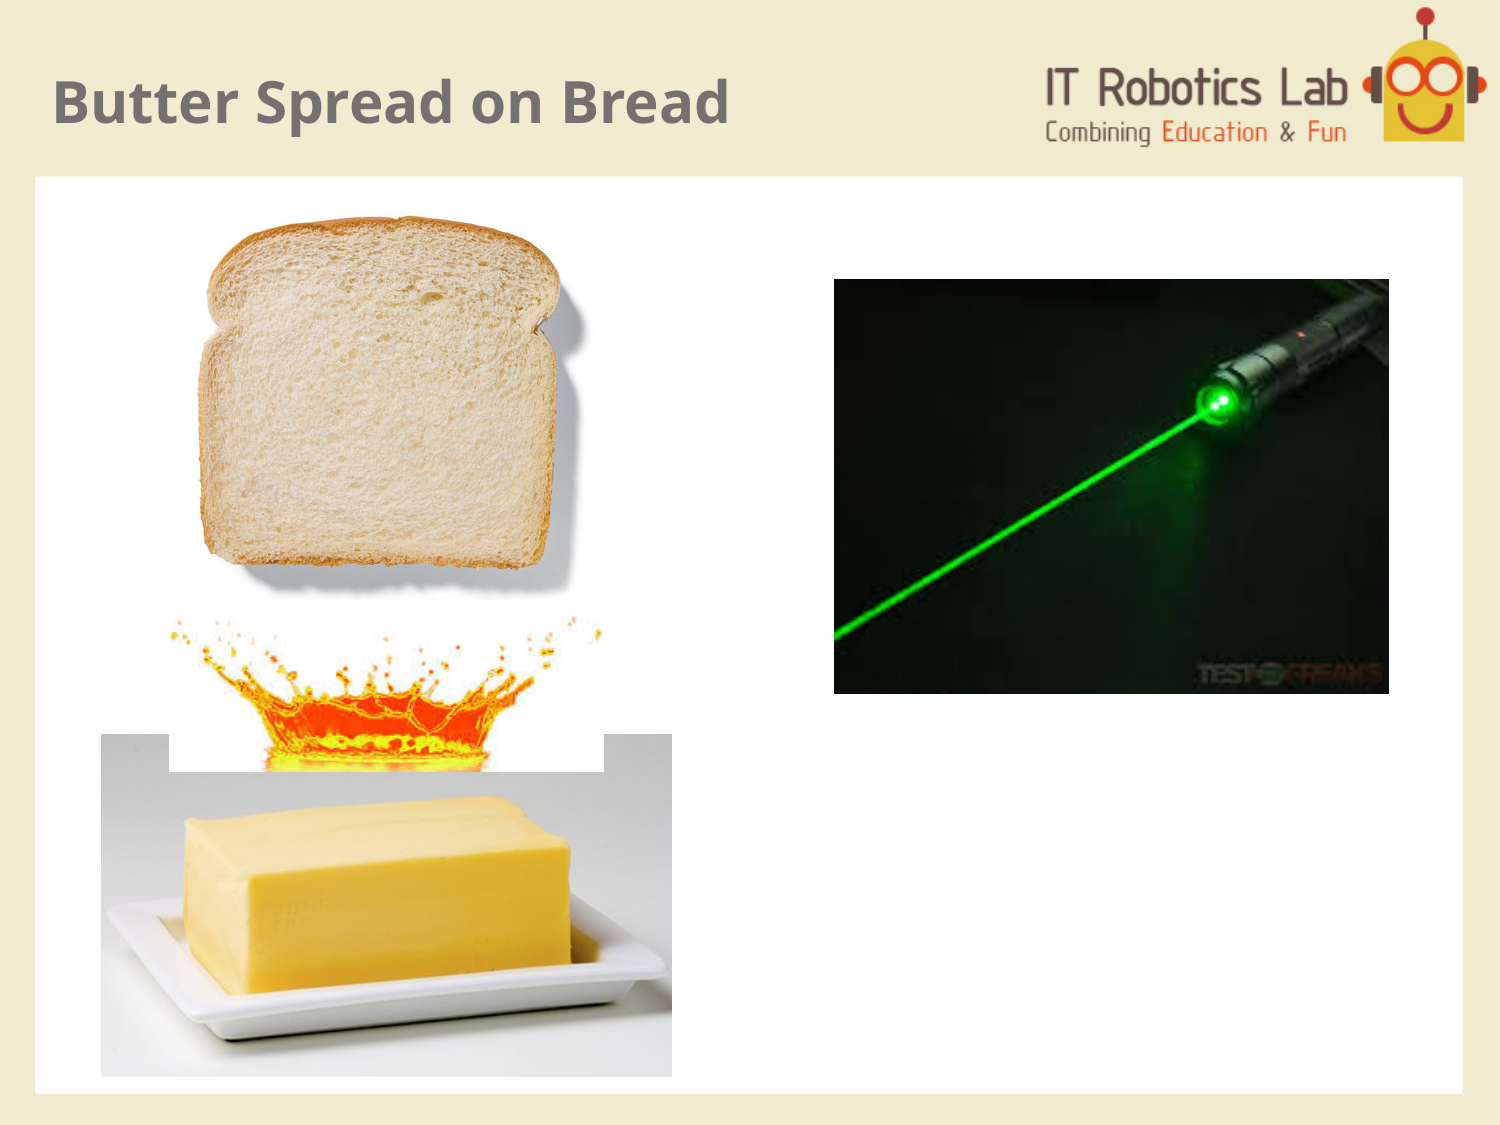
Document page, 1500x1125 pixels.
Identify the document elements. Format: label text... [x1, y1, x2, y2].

picture [0, 0, 1500, 1125]
title Butter Spread on Bread [36, 54, 896, 156]
